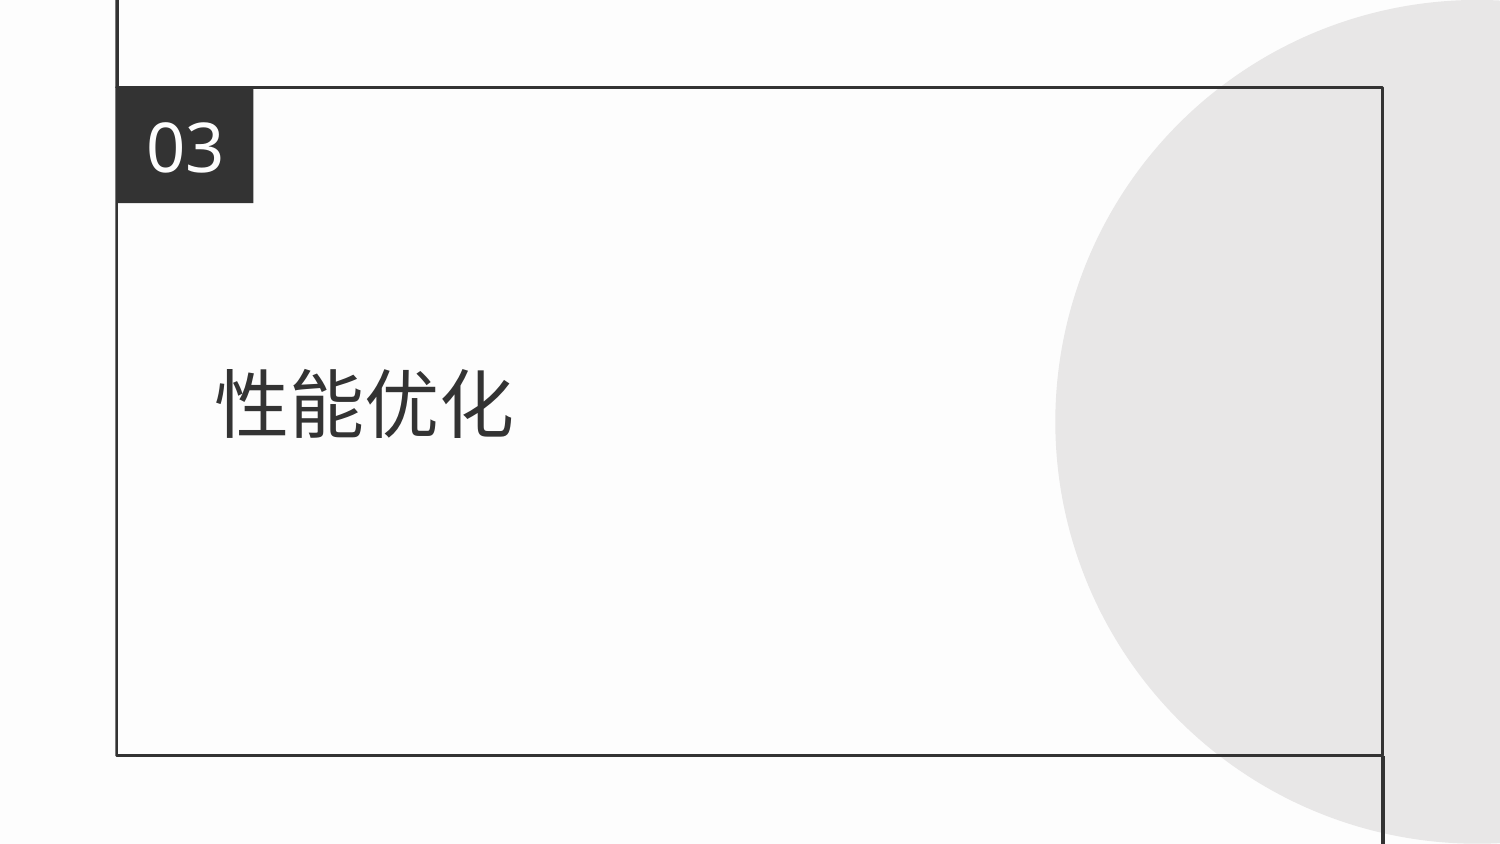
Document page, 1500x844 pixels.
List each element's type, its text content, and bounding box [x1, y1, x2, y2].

title 性能优化 [199, 324, 1031, 463]
title 03 [118, 87, 254, 204]
